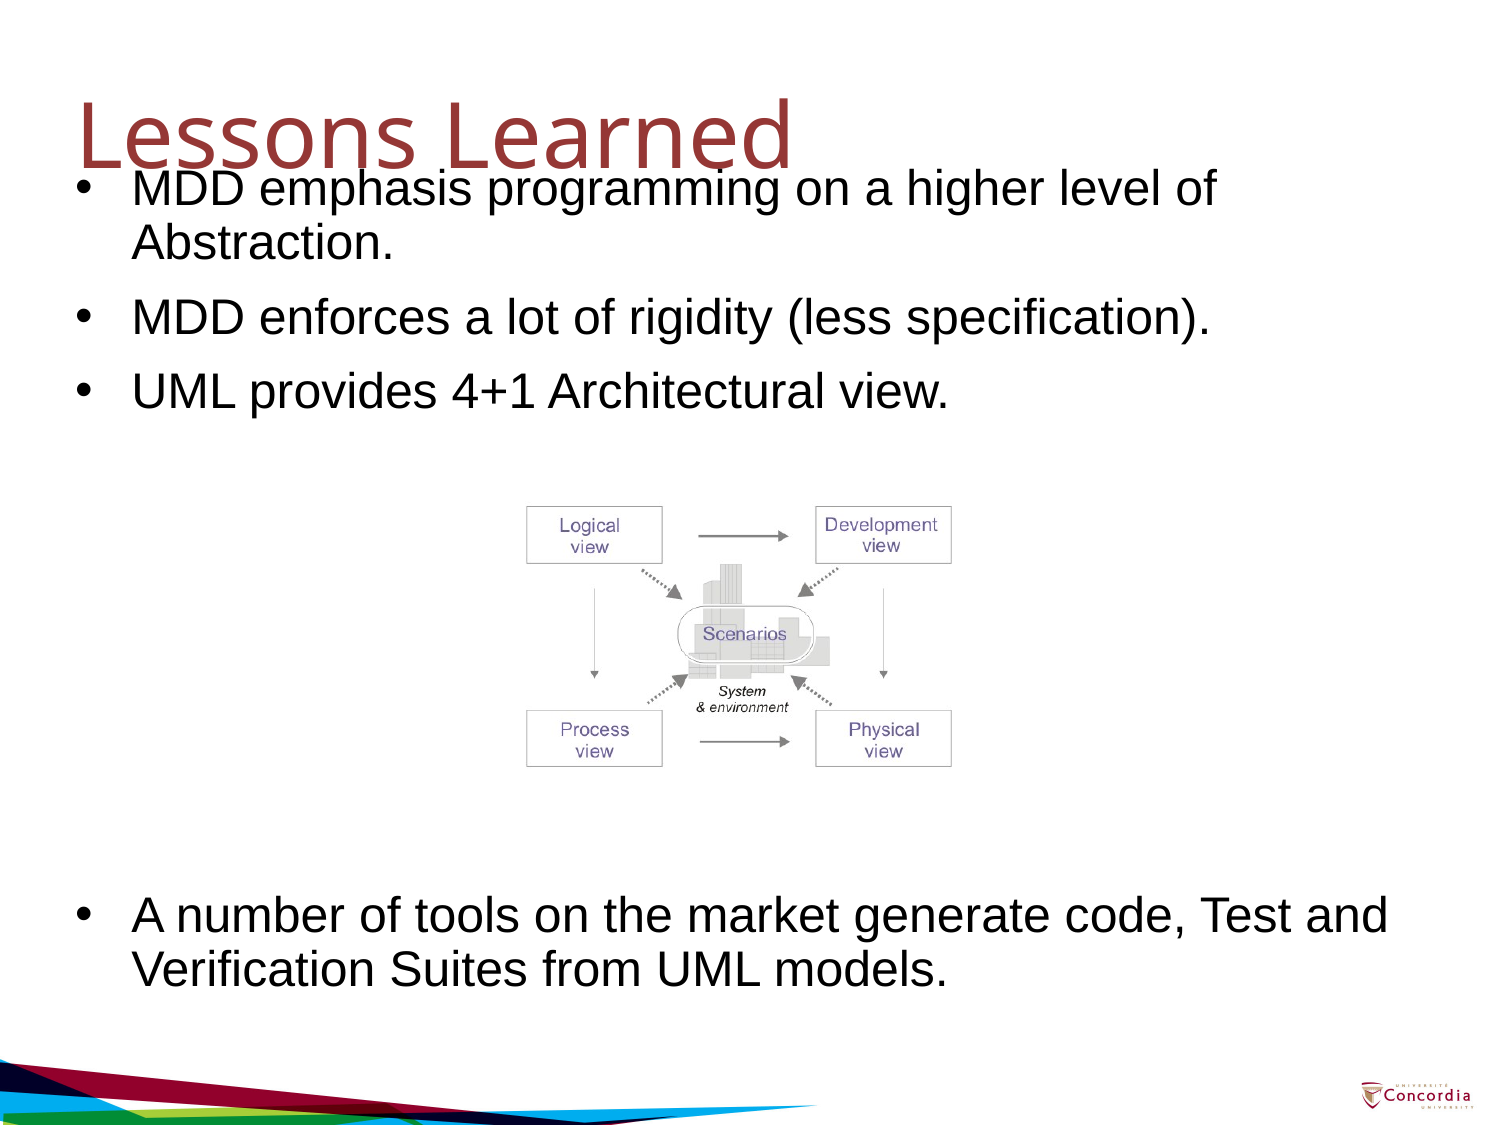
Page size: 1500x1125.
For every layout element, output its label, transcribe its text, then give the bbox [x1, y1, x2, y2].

picture [0, 0, 1500, 1125]
title Lessons Learned [75, 44, 1425, 233]
subtitle MDD emphasis programming on a higher level of Abstraction. MDD enforces a lot of rigidity (less specification). UML provides 4+1 Architectural view. A number of tools on the market generate code, Test and Verification Suites from UML models. [75, 253, 1425, 906]
